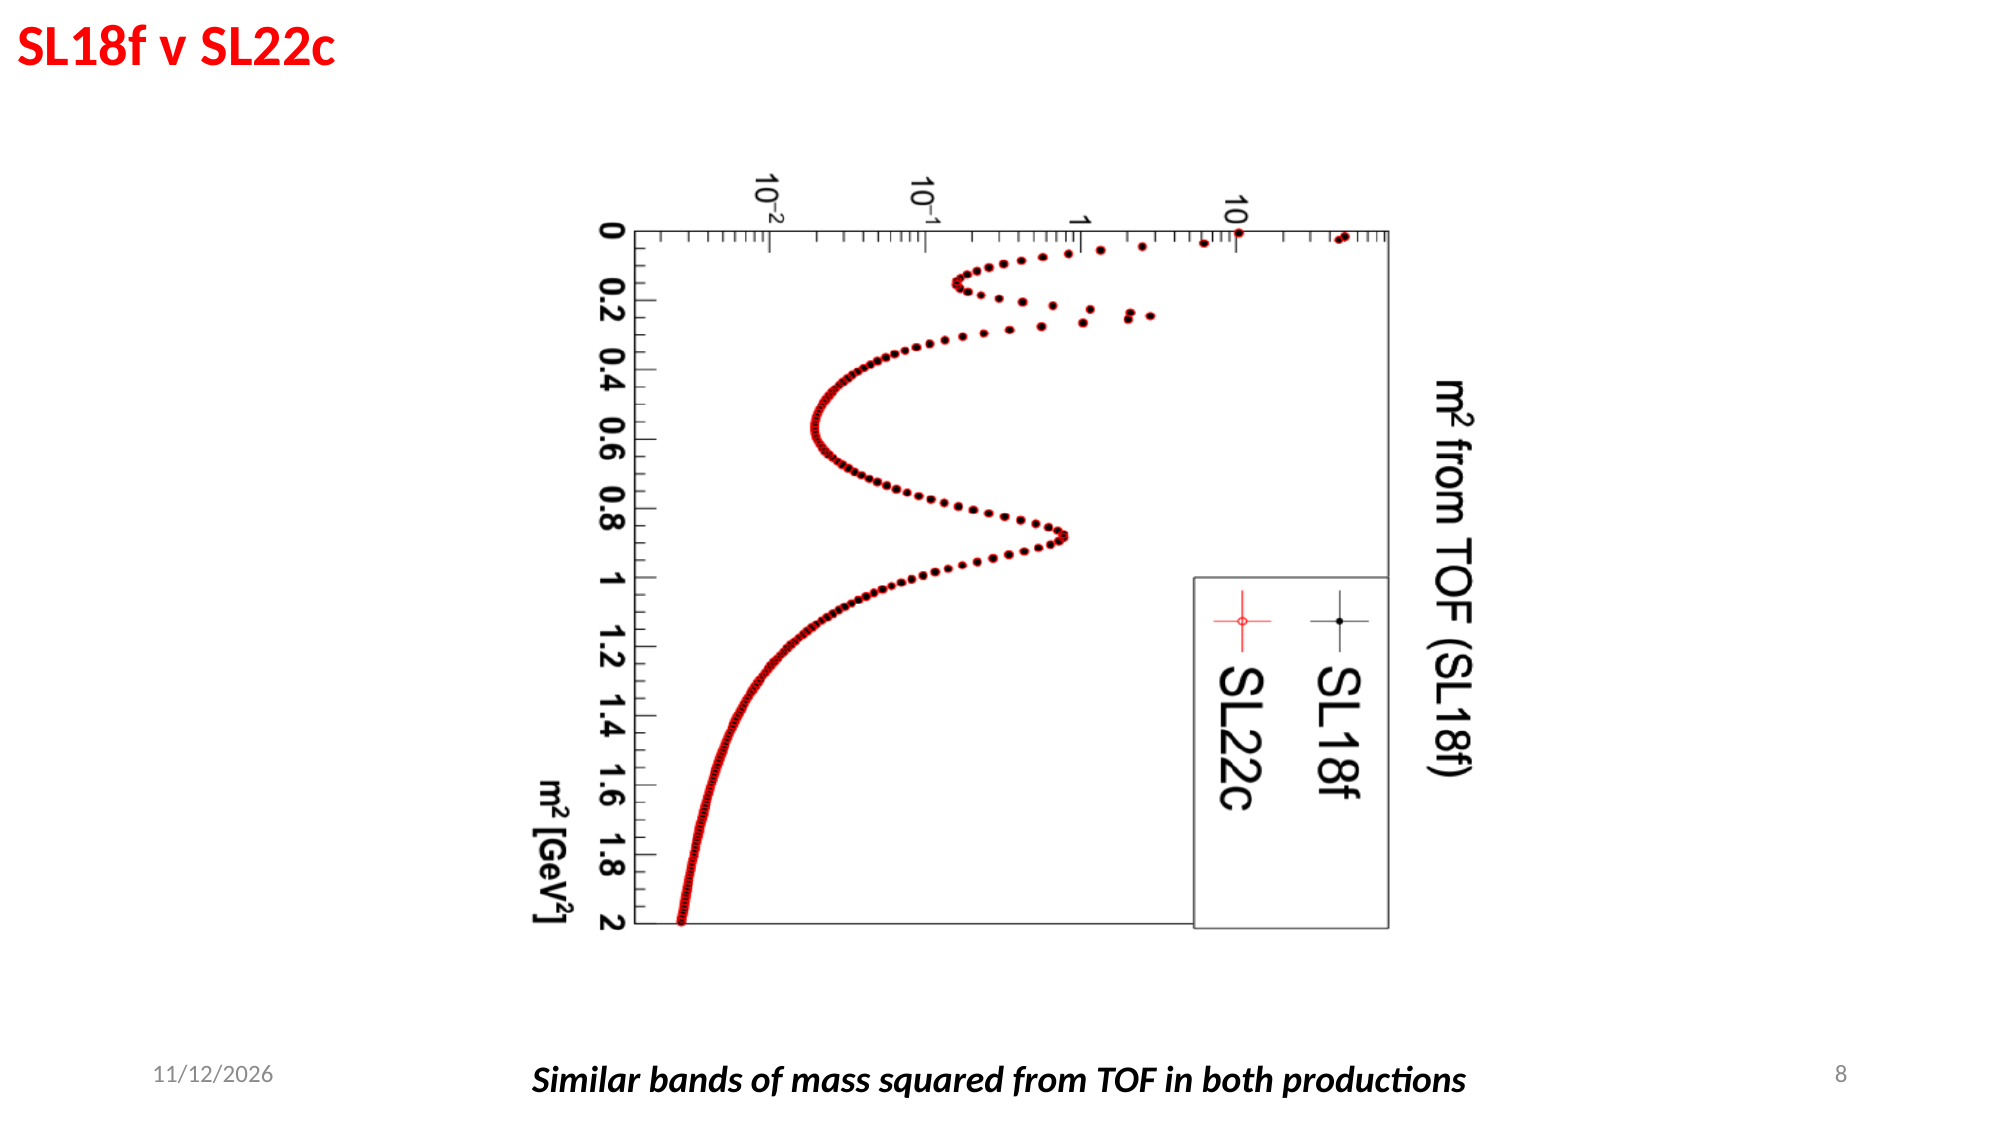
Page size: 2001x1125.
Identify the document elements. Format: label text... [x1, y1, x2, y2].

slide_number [137, 1042, 588, 1103]
text_box SL18f v SL22c [2, 0, 352, 85]
picture [540, 90, 1460, 1061]
text_box Similar bands of mass squared from TOF in both productions [517, 1061, 1483, 1108]
slide_number 8 [1412, 1042, 1863, 1103]
